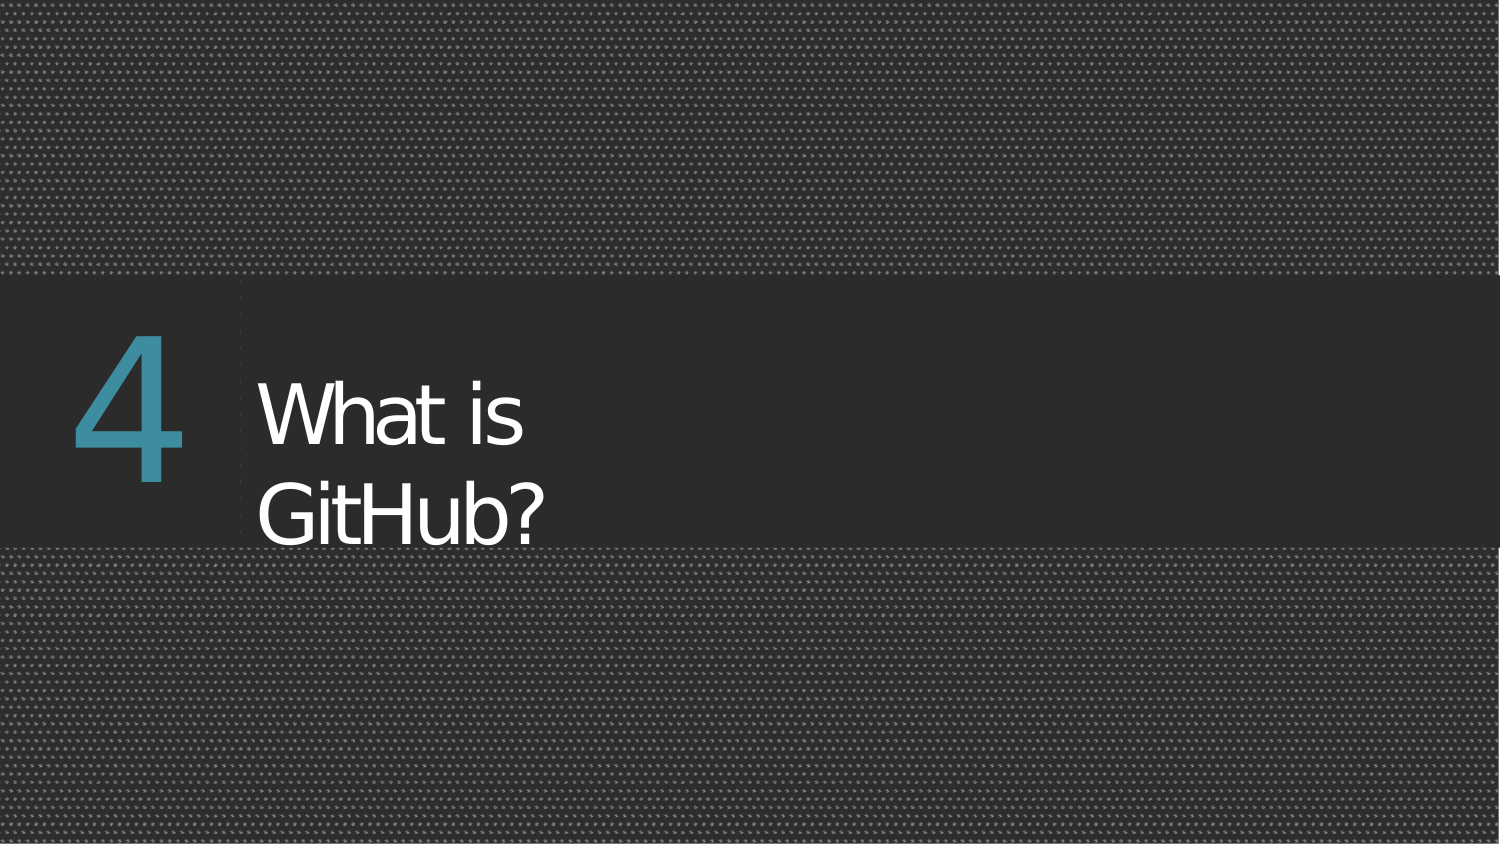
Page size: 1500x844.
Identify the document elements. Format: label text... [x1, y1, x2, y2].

text_box [241, 275, 1500, 548]
text_box What is GitHub? [253, 359, 831, 562]
title 4 [64, 280, 177, 523]
text_box [0, 275, 241, 548]
text_box [0, 0, 1499, 275]
text_box [0, 548, 1499, 844]
